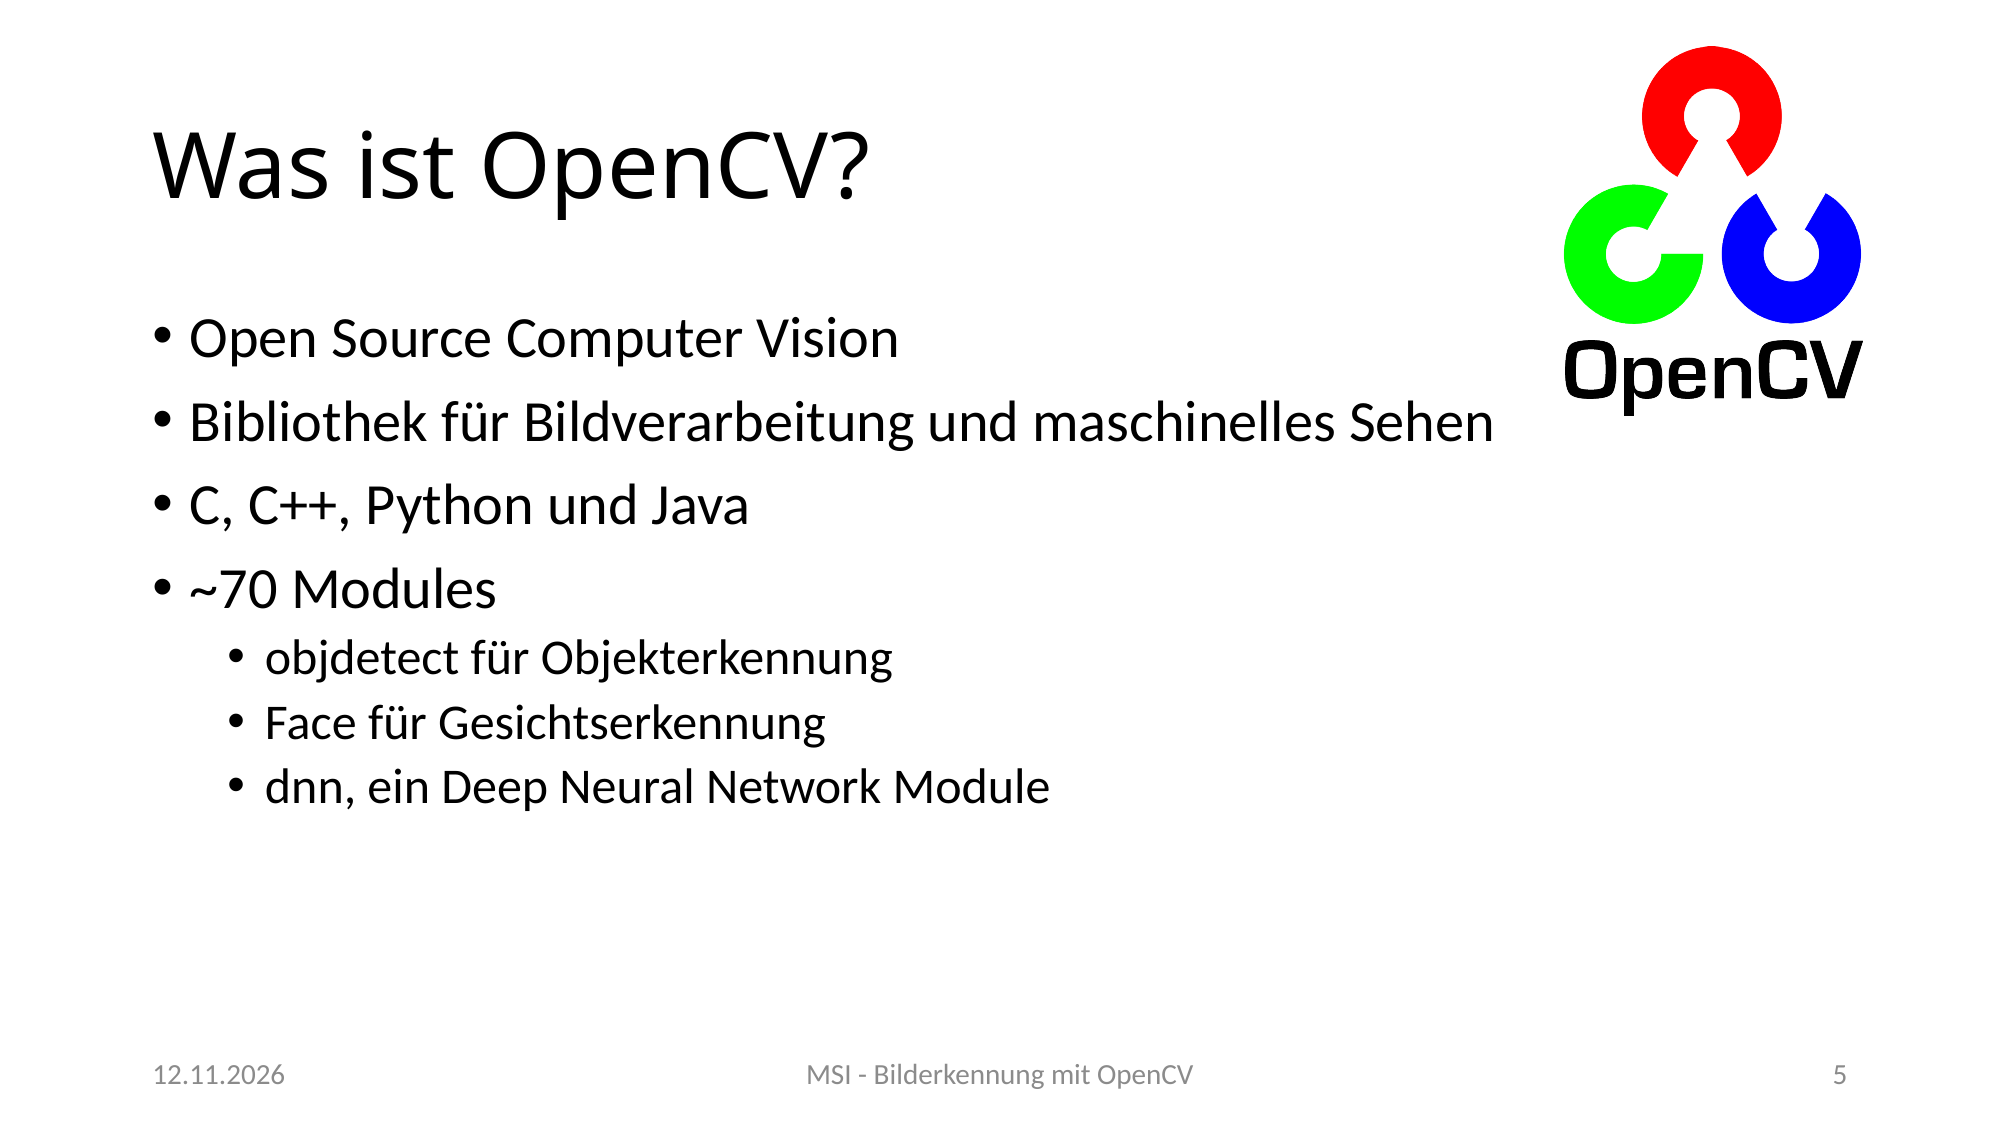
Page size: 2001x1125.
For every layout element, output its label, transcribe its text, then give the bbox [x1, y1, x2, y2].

footer MSI - Bilderkennung mit OpenCV [662, 1042, 1338, 1103]
list Open Source Computer Vision Bibliothek für Bildverarbeitung und maschinelles Sehen C, C++, Python und Java ~70 Modules objdetect für Objekterkennung Face für Gesichtserkennung dnn, ein Deep Neural Network Module [137, 299, 1863, 1014]
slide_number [137, 1042, 588, 1103]
picture [1562, 46, 1863, 416]
slide_number 5 [1412, 1042, 1863, 1103]
title Was ist OpenCV? [137, 59, 1562, 278]
